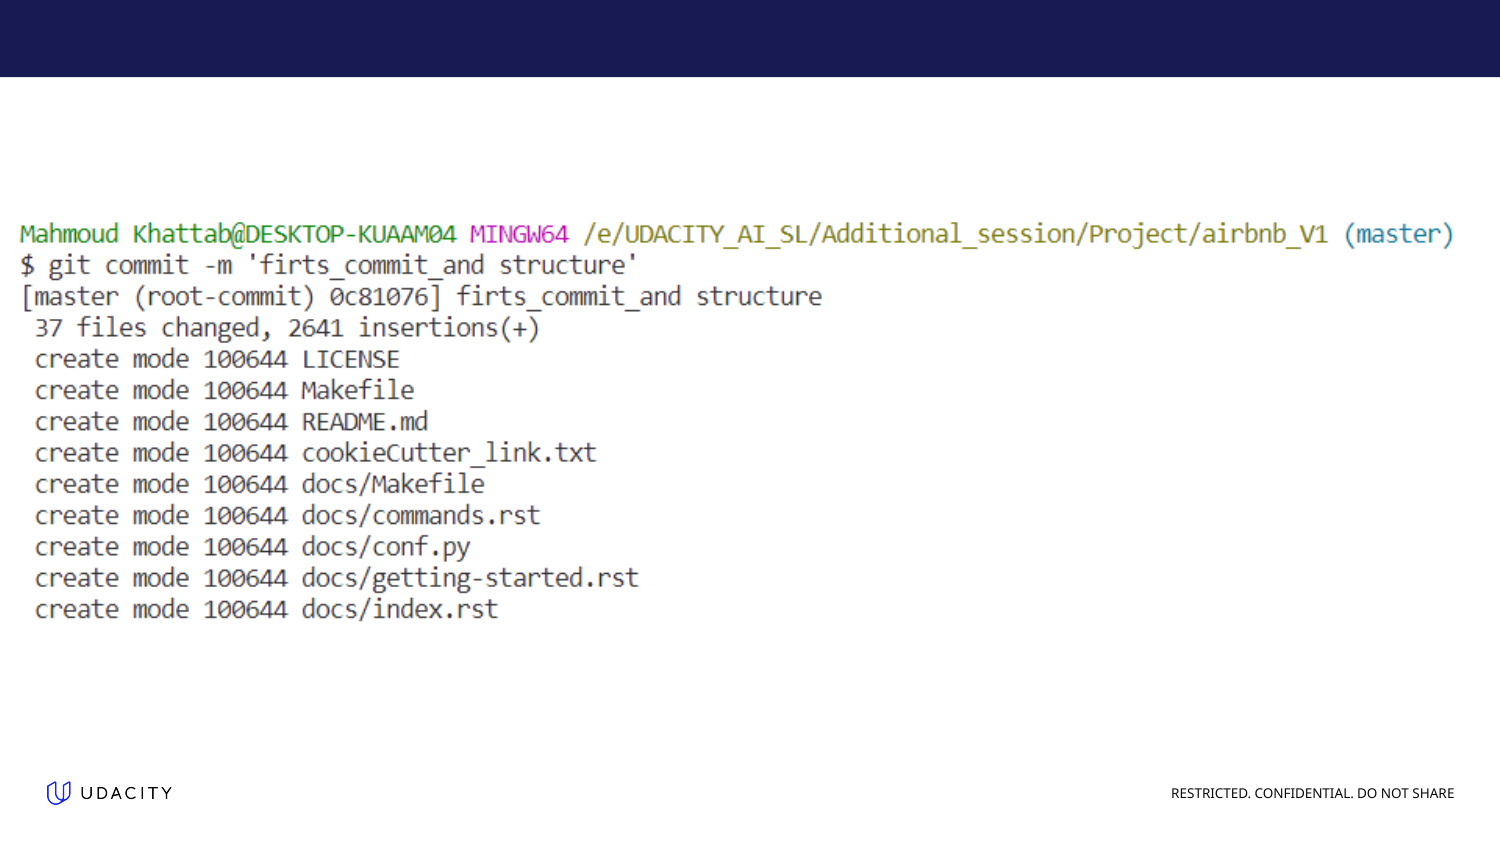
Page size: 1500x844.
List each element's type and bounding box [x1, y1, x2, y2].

picture [47, 781, 172, 805]
picture [13, 220, 1487, 623]
